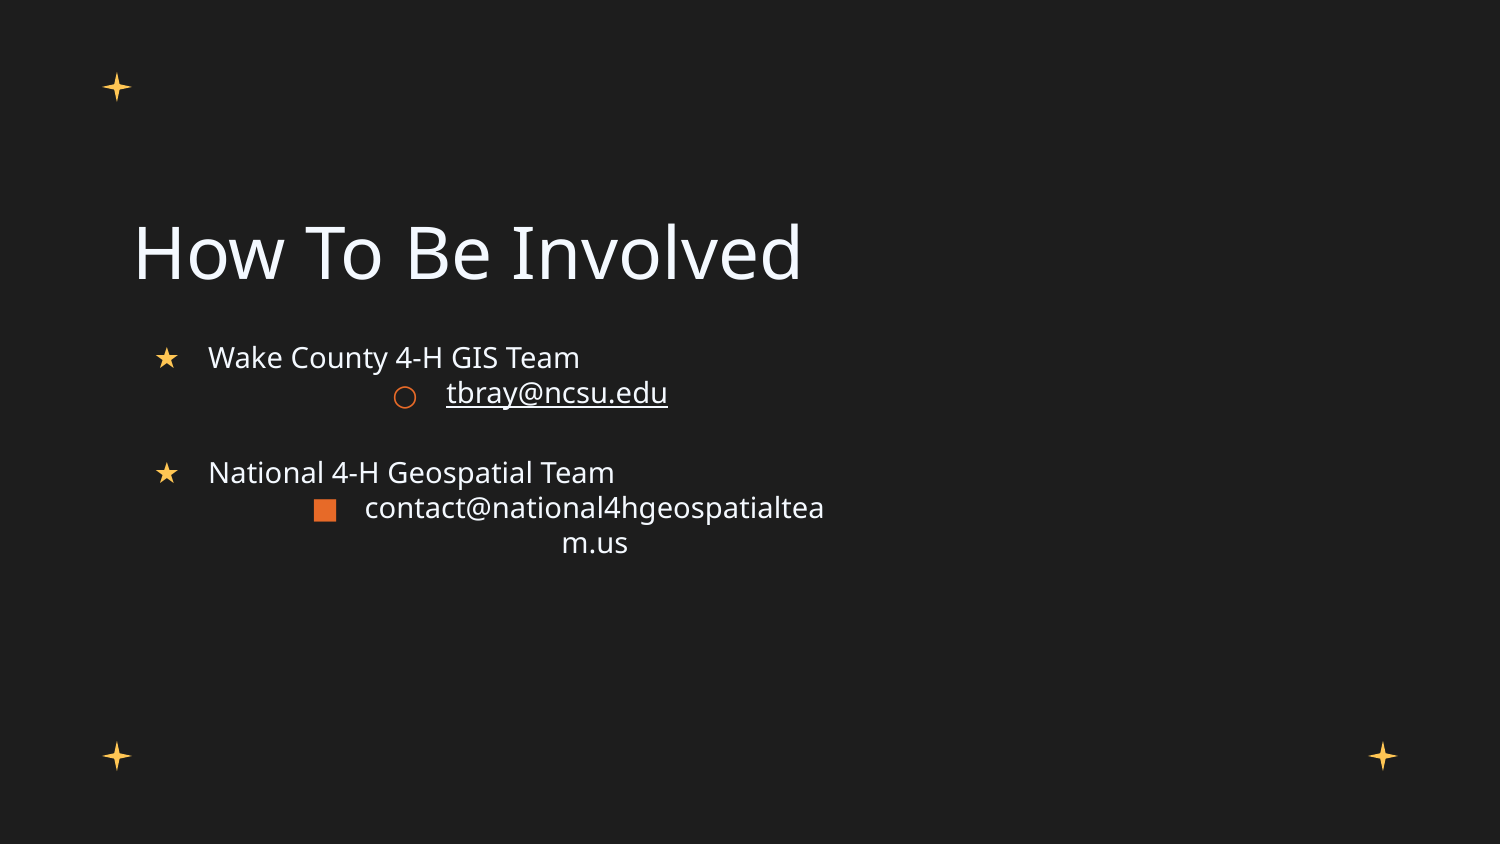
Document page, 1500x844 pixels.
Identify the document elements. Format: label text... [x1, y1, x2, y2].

subtitle Wake County 4-H GIS Team tbray@ncsu.edu National 4-H Geospatial Team contact@national4hgeospatialteam.us [118, 319, 847, 657]
title How To Be Involved [116, 186, 846, 310]
